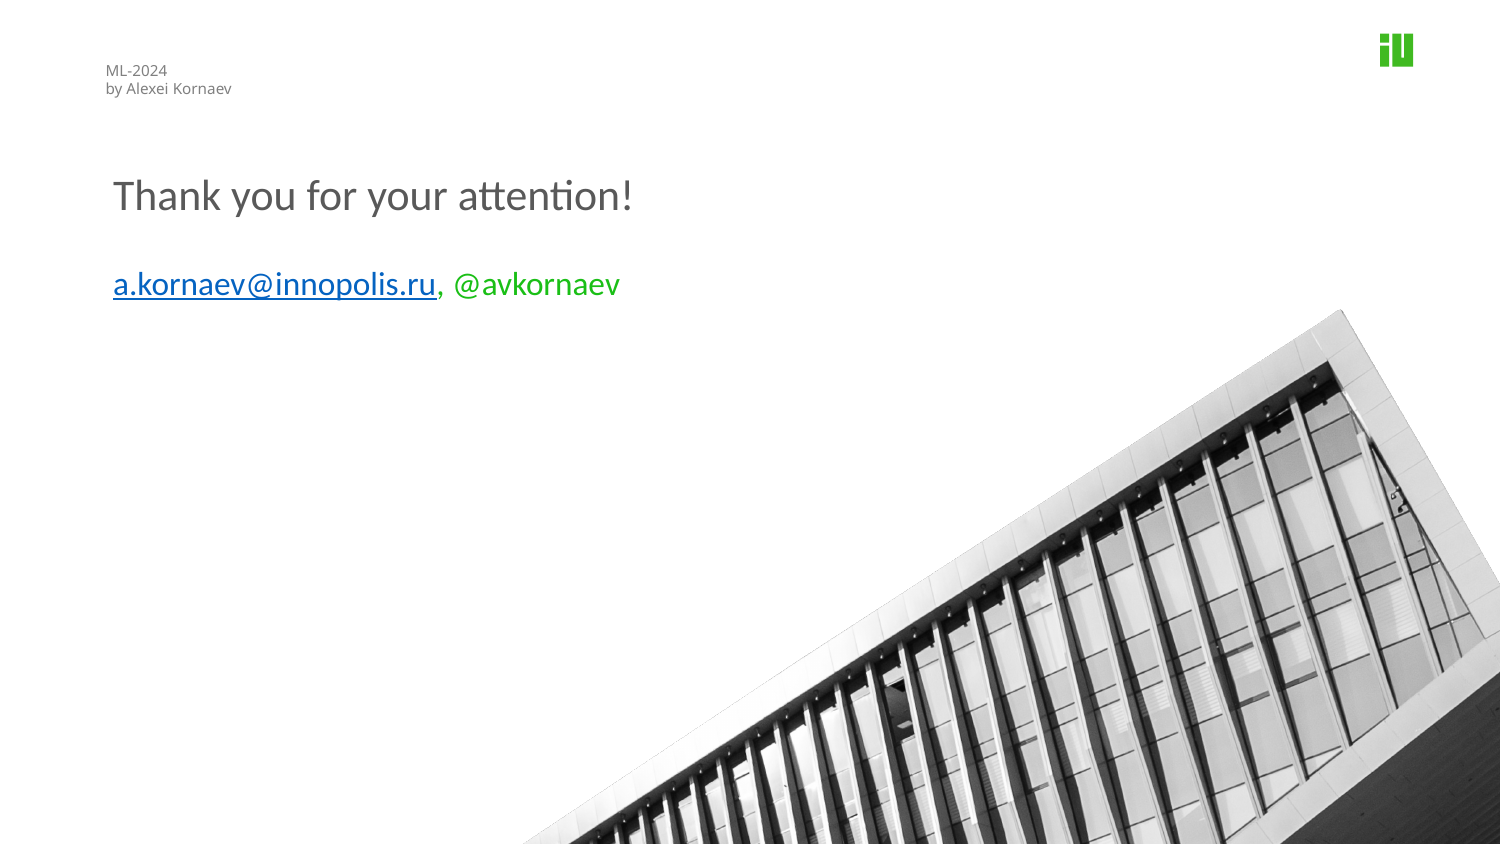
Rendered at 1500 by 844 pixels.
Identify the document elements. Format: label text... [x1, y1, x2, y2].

text_box Thank you for your attention! a.kornaev@innopolis.ru, @avkornaev [98, 165, 815, 276]
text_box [1380, 33, 1414, 67]
picture [34, 276, 1500, 844]
text_box ML-2024 by Alexei Kornaev [98, 57, 605, 102]
